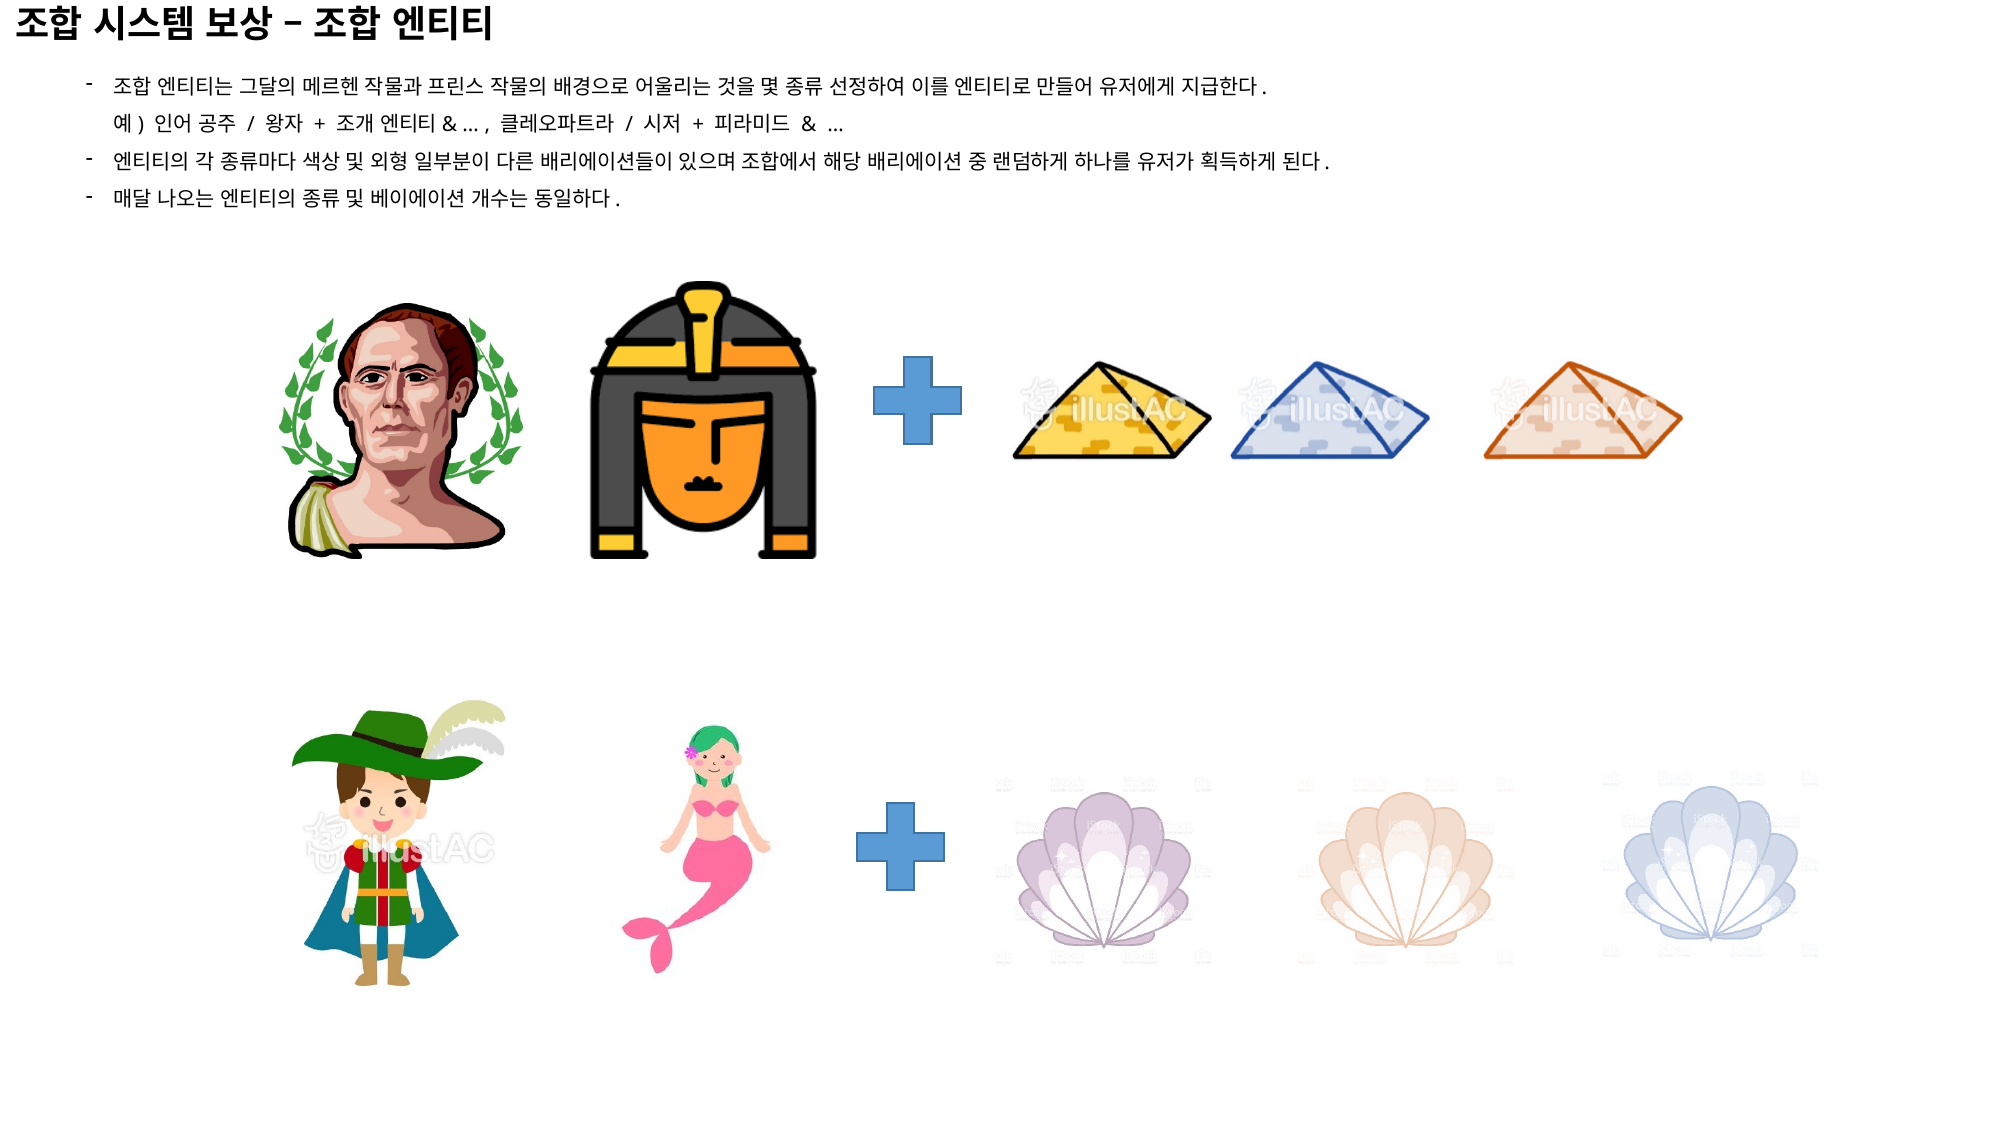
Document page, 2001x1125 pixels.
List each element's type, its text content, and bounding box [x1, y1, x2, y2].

text_box [856, 802, 945, 891]
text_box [279, 281, 1688, 559]
picture [244, 688, 854, 997]
picture [995, 761, 1212, 979]
title 조합 시스템 보상 – 조합 엔티티 [0, 0, 2000, 54]
picture [1297, 761, 1514, 979]
text_box 조합 엔티티는 그달의 메르헨 작물과 프린스 작물의 배경으로 어울리는 것을 몇 종류 선정하여 이를 엔티티로 만들어 유저에게 지급한다. 예) 인어 공주 / 왕자 + 조개 엔티티& … , 클레오파트라 / 시저 + 피라미드 & … 엔티티의 각 종류마다 색상 및 외형 일부분이 다른 배리에이션들이 있으며 조합에서 해당 배리에이션 중 랜덤하게 하나를 유저가 획득하게 된다. 매달 나오는 엔티티의 종류 및 베이에이션 개수는 동일하다. [71, 53, 1345, 218]
picture [1602, 755, 1819, 972]
